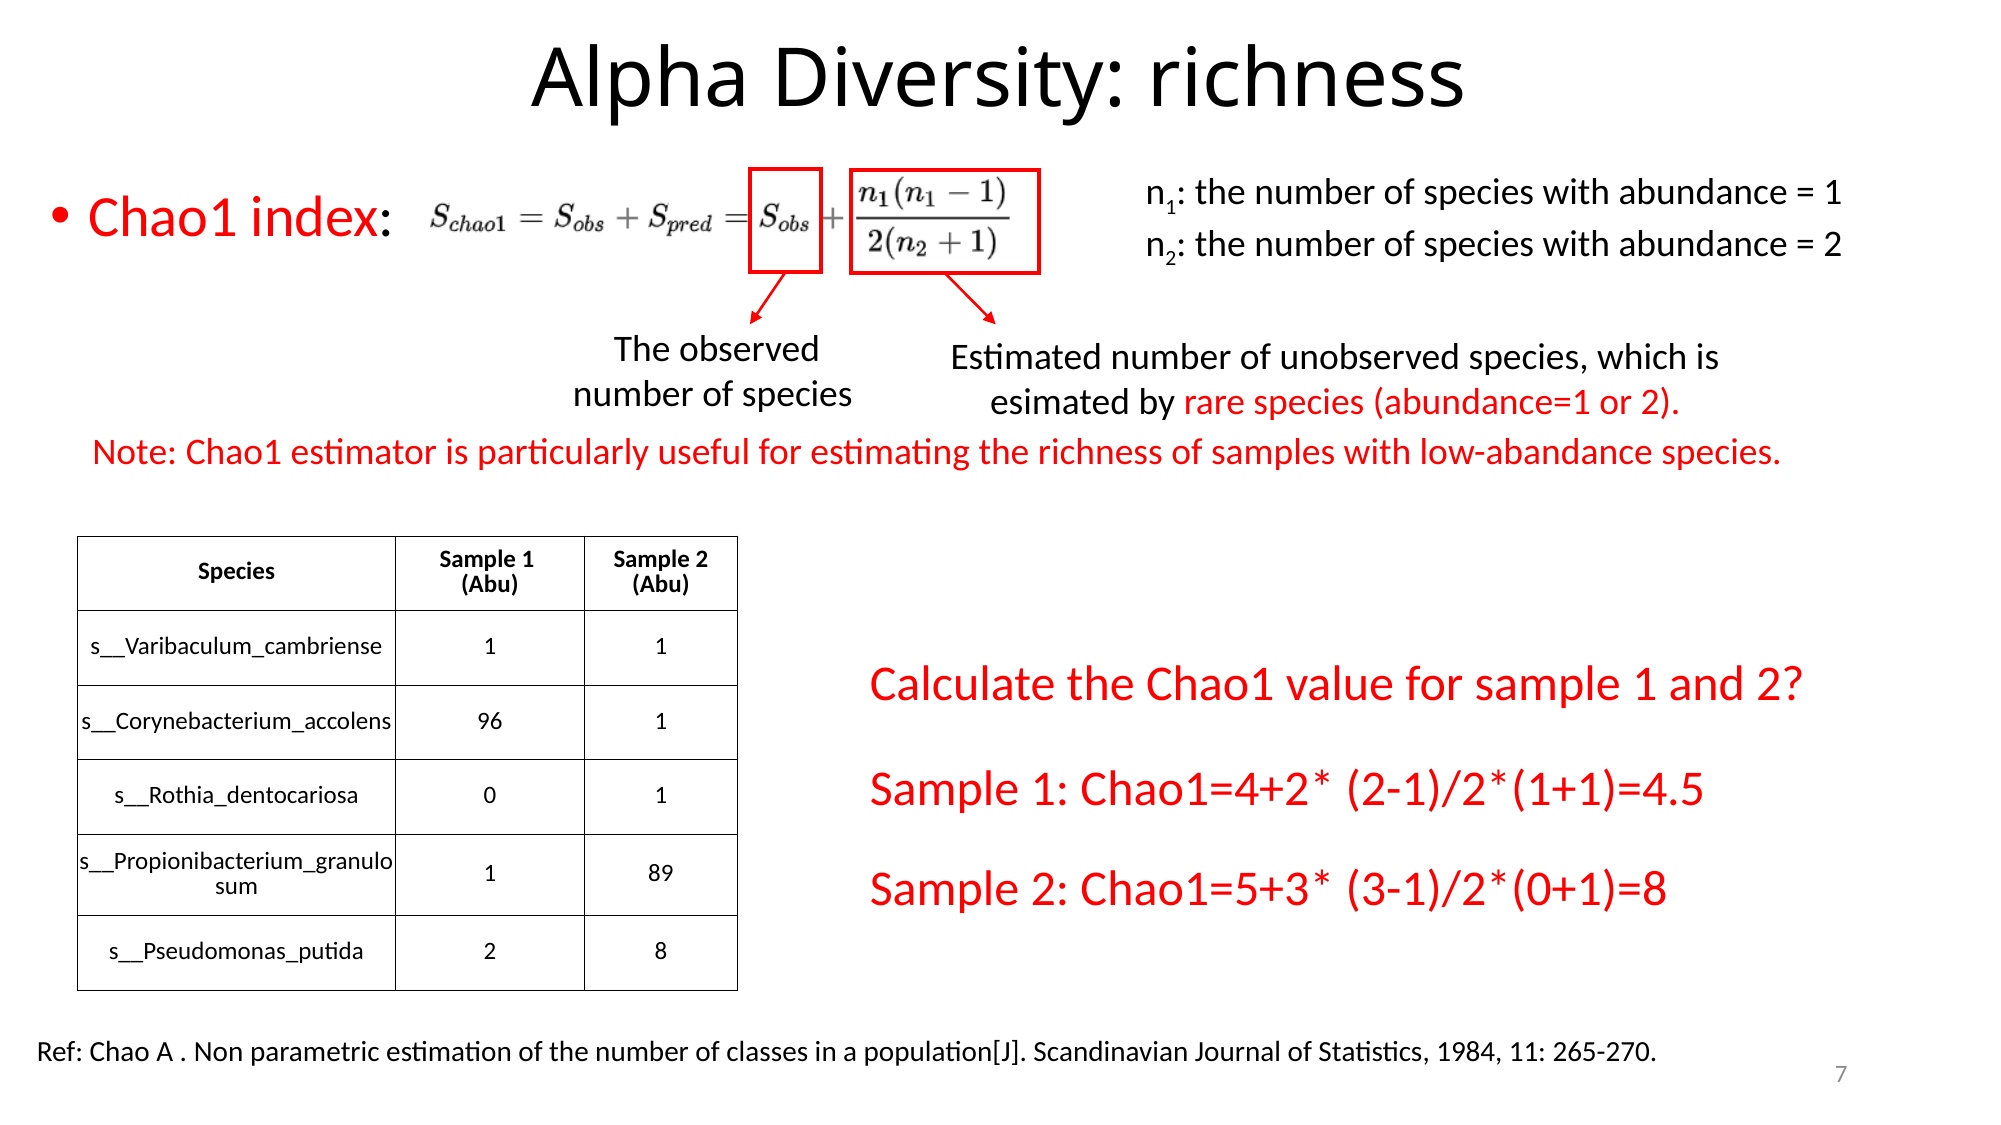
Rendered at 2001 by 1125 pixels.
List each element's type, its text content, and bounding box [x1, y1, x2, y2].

table_cell 1 [396, 835, 584, 915]
table_cell 96 [396, 686, 584, 759]
table_cell s__Varibaculum_cambriense [78, 611, 395, 685]
table_cell 0 [396, 760, 584, 834]
text_box n1: the number of species with abundance = 1 n2: the number of species with abundance = 2 [1130, 160, 2000, 278]
table_cell 1 [585, 611, 737, 685]
table_cell s__Rothia_dentocariosa [78, 760, 395, 834]
table_cell 2 [396, 916, 584, 990]
table_cell 1 [396, 611, 584, 685]
table_header Sample 2 (Abu) [585, 537, 737, 610]
list Chao1 index: [35, 179, 441, 273]
text_box Sample 2: Chao1=5+3* (3-1)/2*(0+1)=8 [855, 847, 1960, 923]
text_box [944, 273, 996, 325]
text_box The observed number of species [554, 316, 881, 422]
slide_number 7 [1412, 1042, 1863, 1103]
table_cell 1 [585, 686, 737, 759]
table_cell s__Propionibacterium_granulosum [78, 835, 395, 915]
text_box Estimated number of unobserved species, which is esimated by rare species (abundance=1 or 2). [874, 324, 1797, 430]
table_header Species [78, 537, 395, 610]
text_box [850, 169, 1040, 274]
picture [411, 169, 1024, 270]
text_box Note: Chao1 estimator is particularly useful for estimating the richness of samples with low-abandance species. [77, 420, 1834, 480]
table_cell 8 [585, 916, 737, 990]
title Alpha Diversity: richness [137, 28, 1863, 133]
text_box Sample 1: Chao1=4+2* (2-1)/2*(1+1)=4.5 [855, 748, 1960, 824]
table_cell 1 [585, 760, 737, 834]
table_cell s__Pseudomonas_putida [78, 916, 395, 990]
text_box Ref: Chao A . Non parametric estimation of the number of classes in a population[J]. Scandinavian Journal of Statistics, 1984, 11: 265-270. [22, 1024, 1739, 1075]
table_cell s__Corynebacterium_accolens [78, 686, 395, 759]
table_header Sample 1 (Abu) [396, 537, 584, 610]
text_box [749, 271, 786, 325]
text_box Calculate the Chao1 value for sample 1 and 2? [855, 643, 1960, 718]
table_cell 89 [585, 835, 737, 915]
